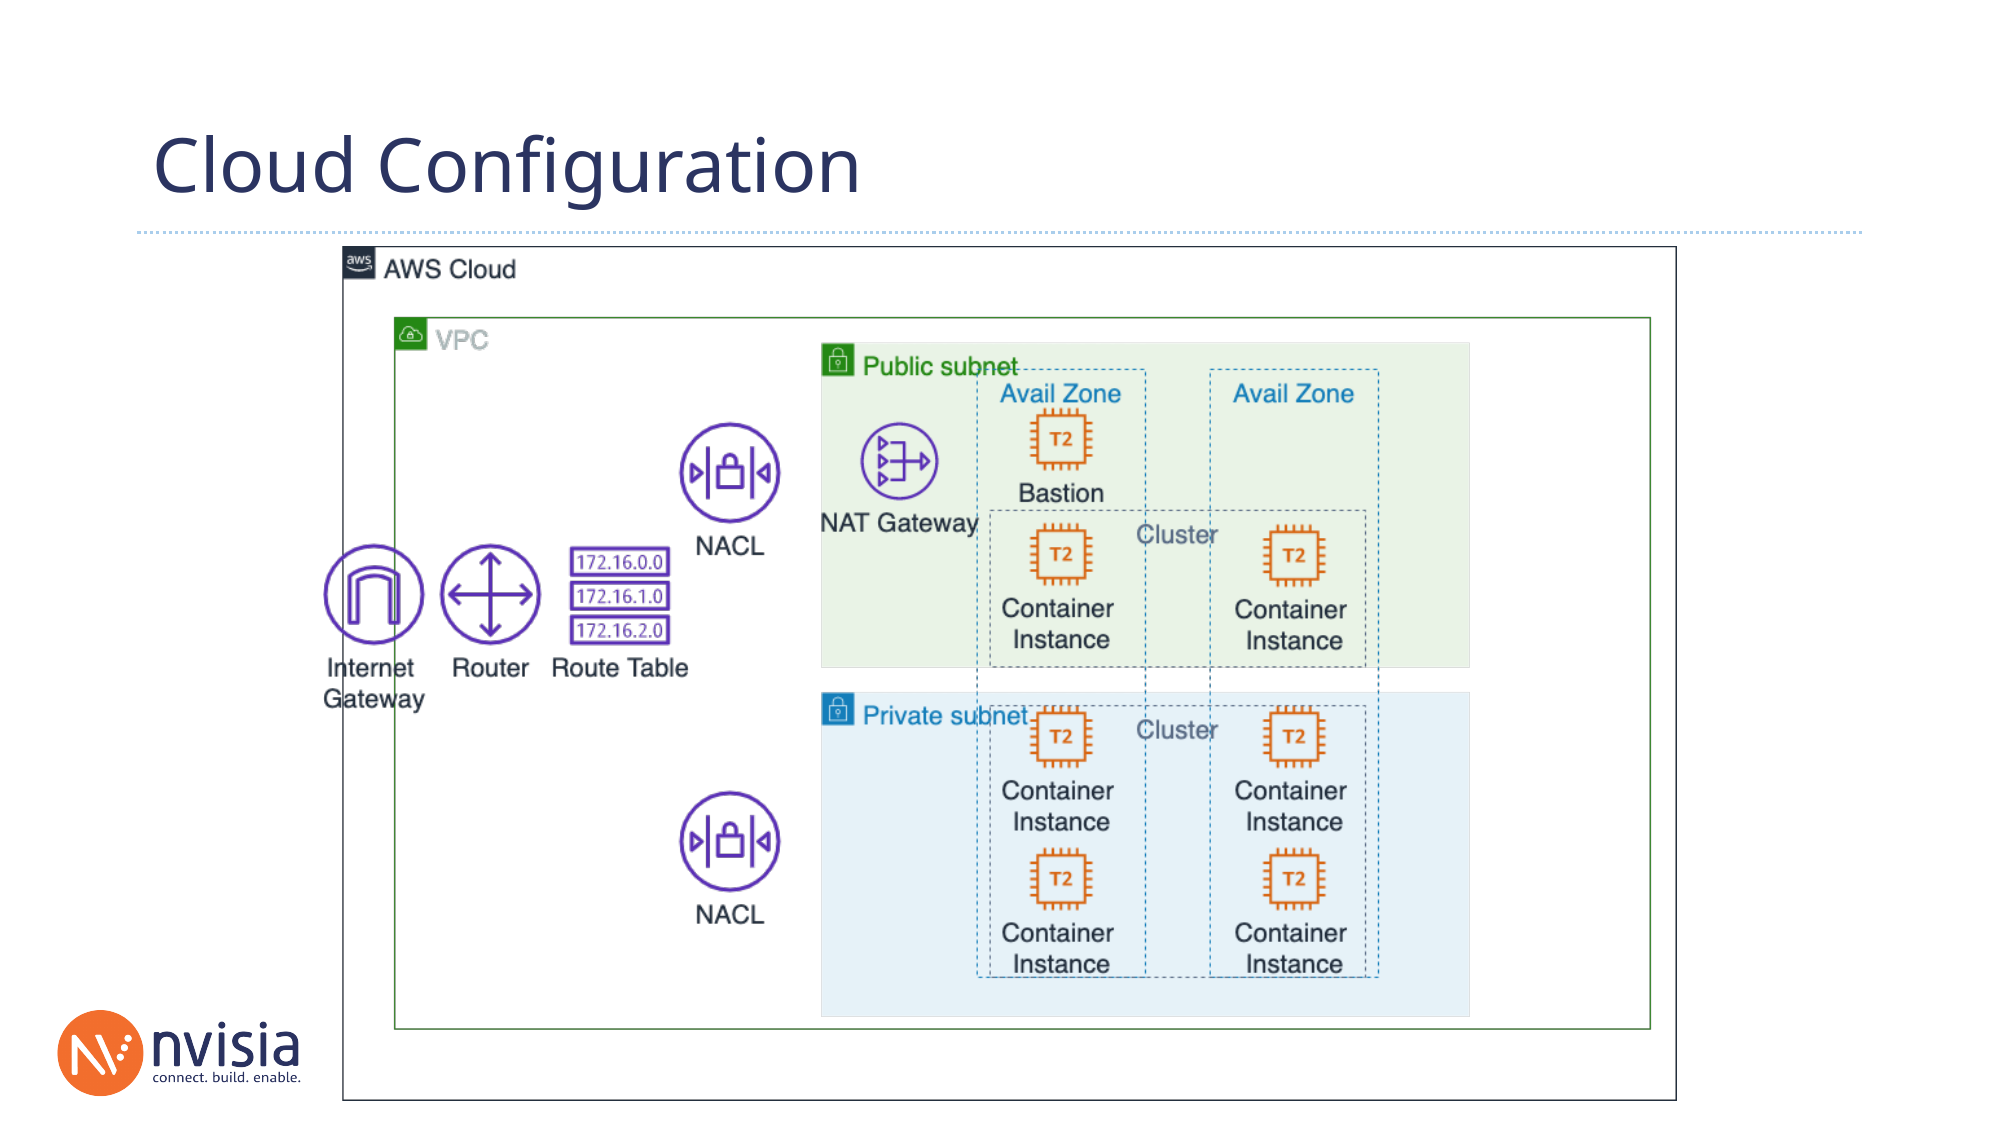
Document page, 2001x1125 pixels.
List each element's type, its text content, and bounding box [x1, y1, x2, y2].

picture [48, 1003, 312, 1103]
picture [323, 246, 1677, 1101]
title Cloud Configuration [137, 59, 1863, 278]
